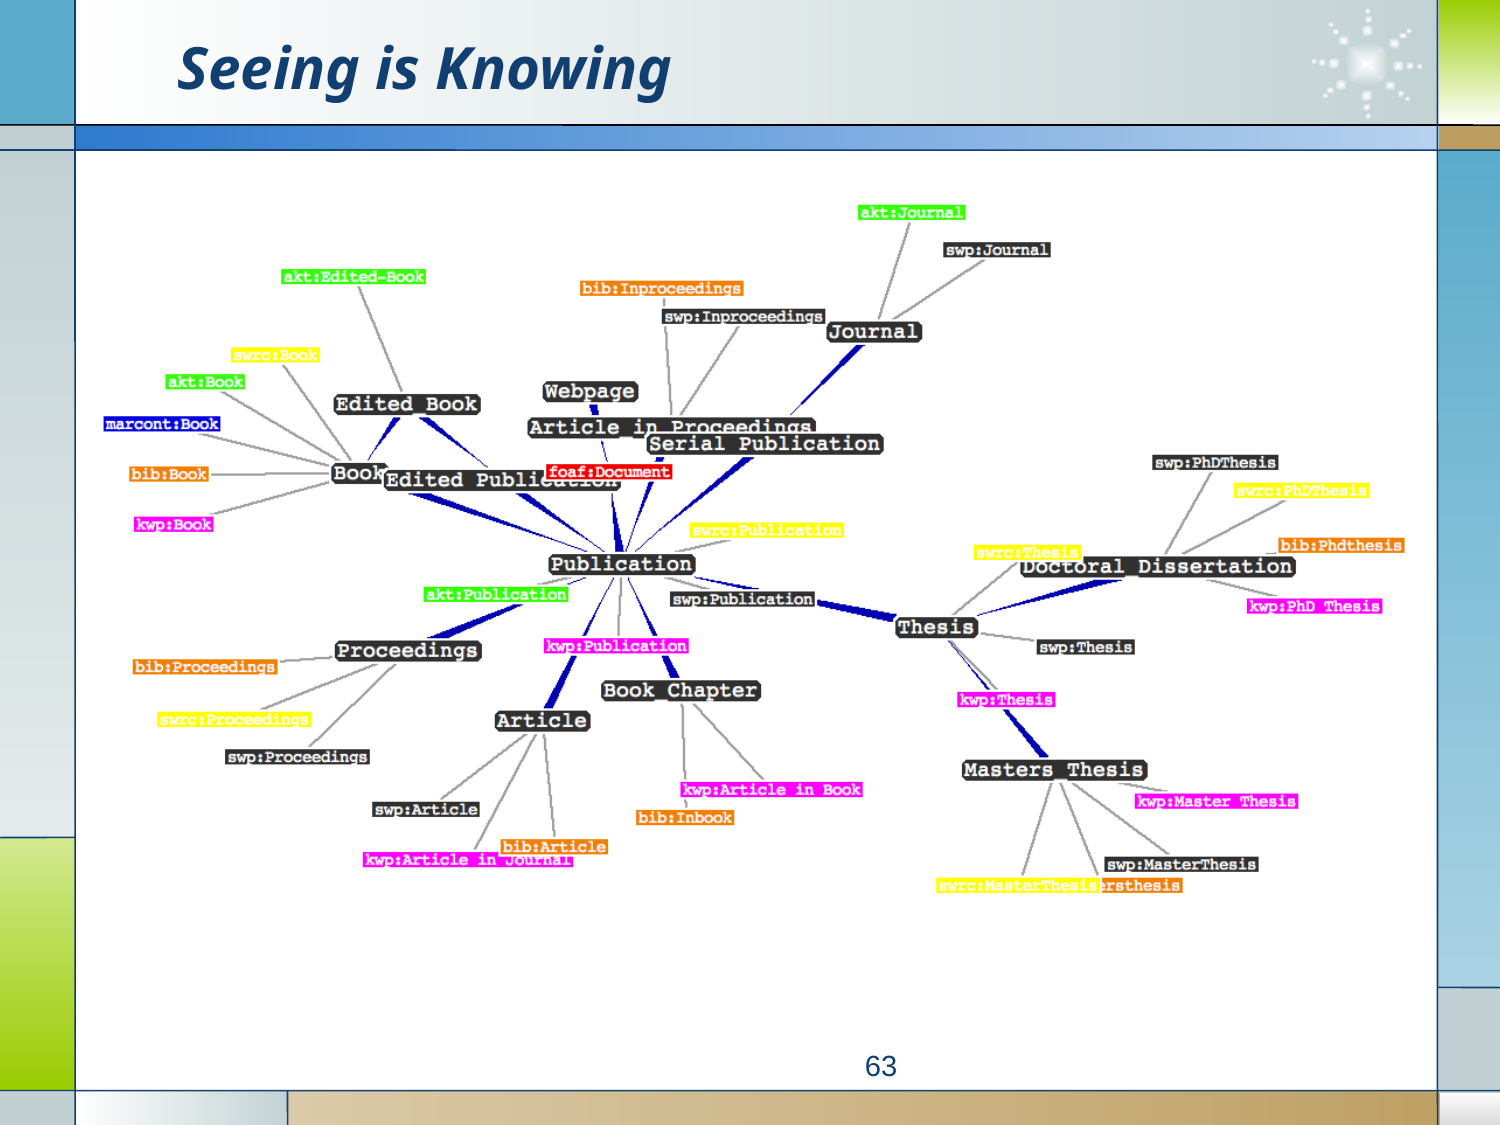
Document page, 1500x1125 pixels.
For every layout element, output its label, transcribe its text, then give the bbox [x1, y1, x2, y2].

title Seeing is Knowing [162, 19, 1263, 113]
picture [99, 199, 1414, 901]
slide_number 63 [562, 1039, 913, 1081]
